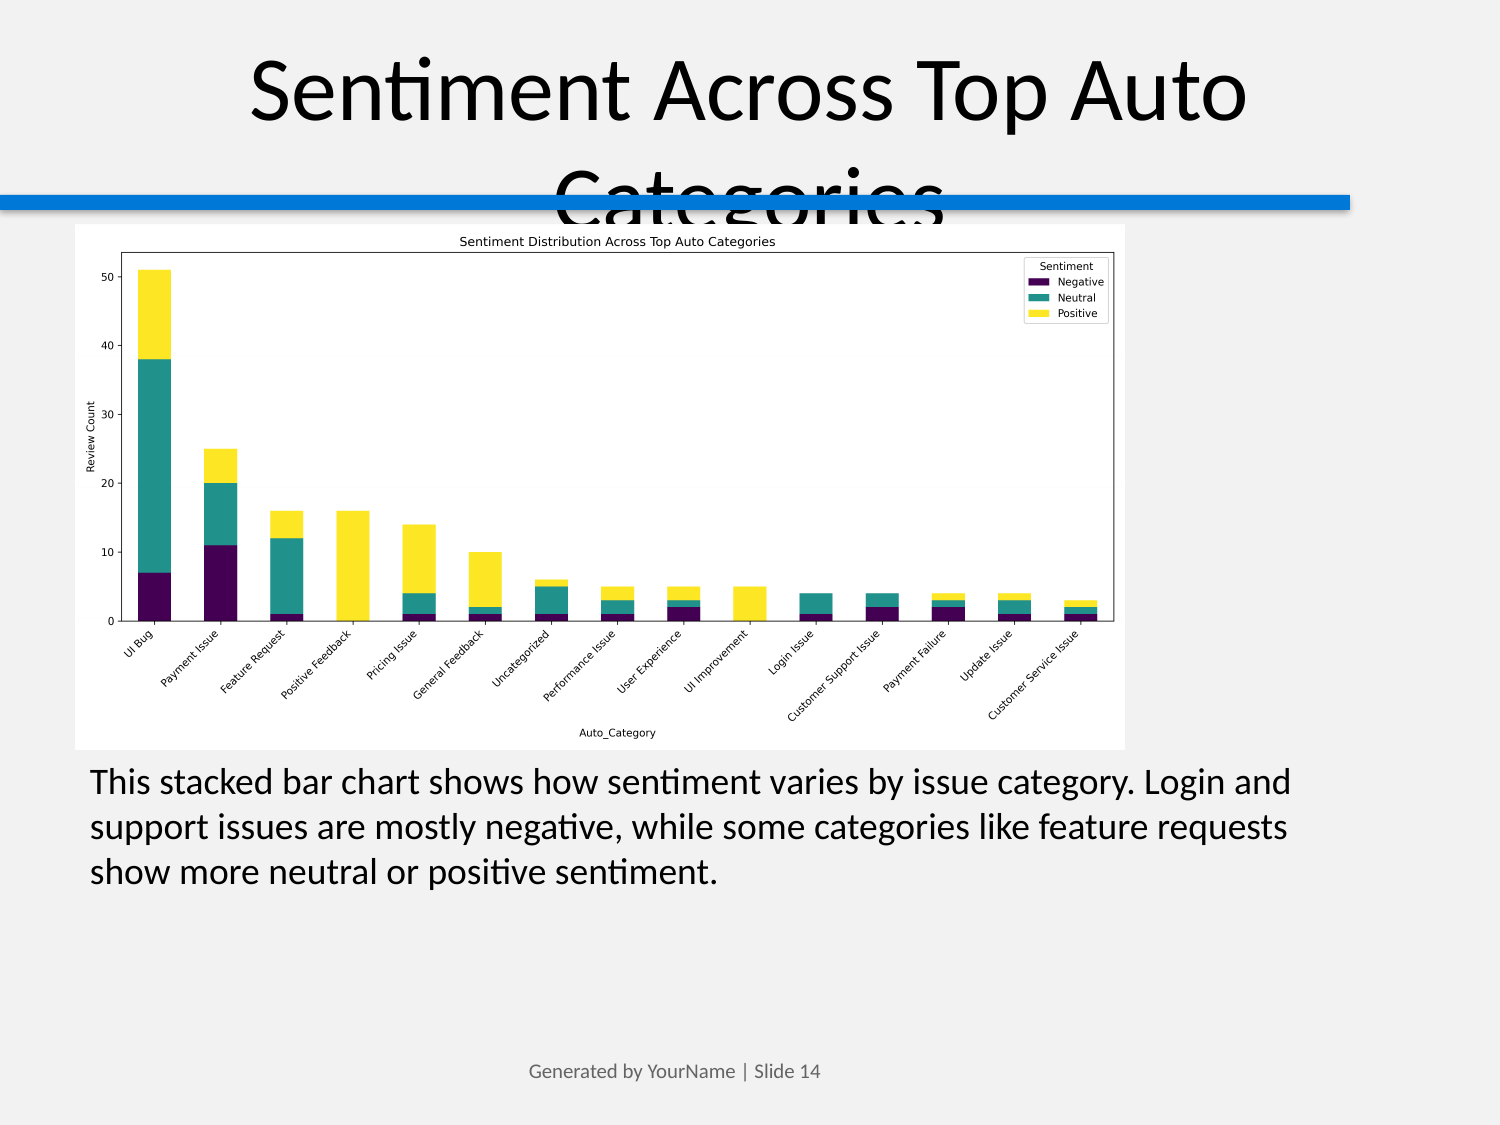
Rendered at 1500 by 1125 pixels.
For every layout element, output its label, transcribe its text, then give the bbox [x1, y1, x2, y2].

text_box This stacked bar chart shows how sentiment varies by issue category. Login and support issues are mostly negative, while some categories like feature requests show more neutral or positive sentiment. [74, 749, 1425, 900]
title Sentiment Across Top Auto Categories [75, 45, 1425, 233]
text_box Generated by YourName | Slide 14 [514, 1050, 836, 1090]
picture [74, 224, 1126, 751]
text_box [0, 194, 1351, 211]
